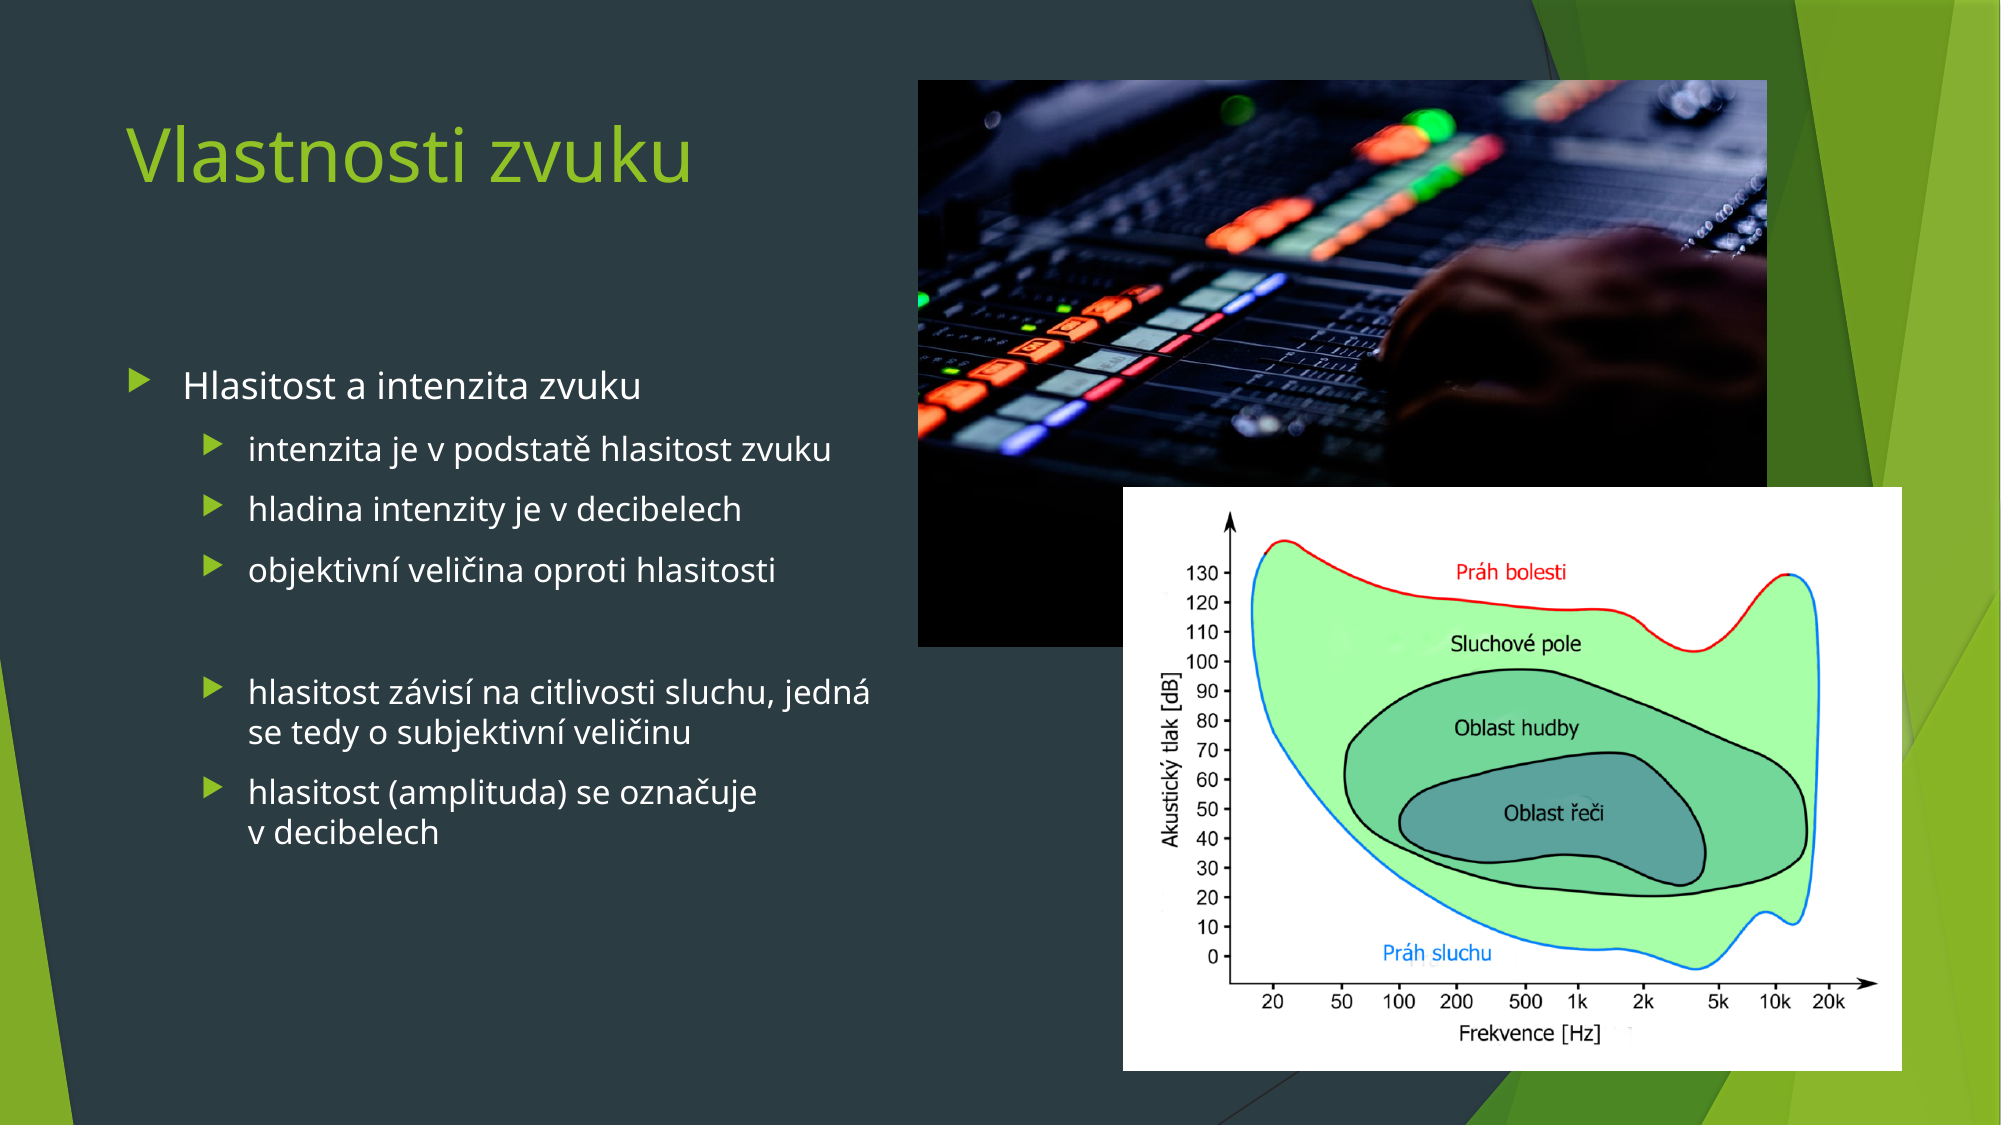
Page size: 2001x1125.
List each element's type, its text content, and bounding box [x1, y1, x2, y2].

title Vlastnosti zvuku [111, 99, 912, 317]
picture [917, 80, 1902, 1072]
list Hlasitost a intenzita zvuku intenzita je v podstatě hlasitost zvuku hladina intenzity je v decibelech objektivní veličina oproti hlasitosti hlasitost závisí na citlivosti sluchu, jedná se tedy o subjektivní veličinu hlasitost (amplituda) se označuje v decibelech [111, 354, 929, 992]
